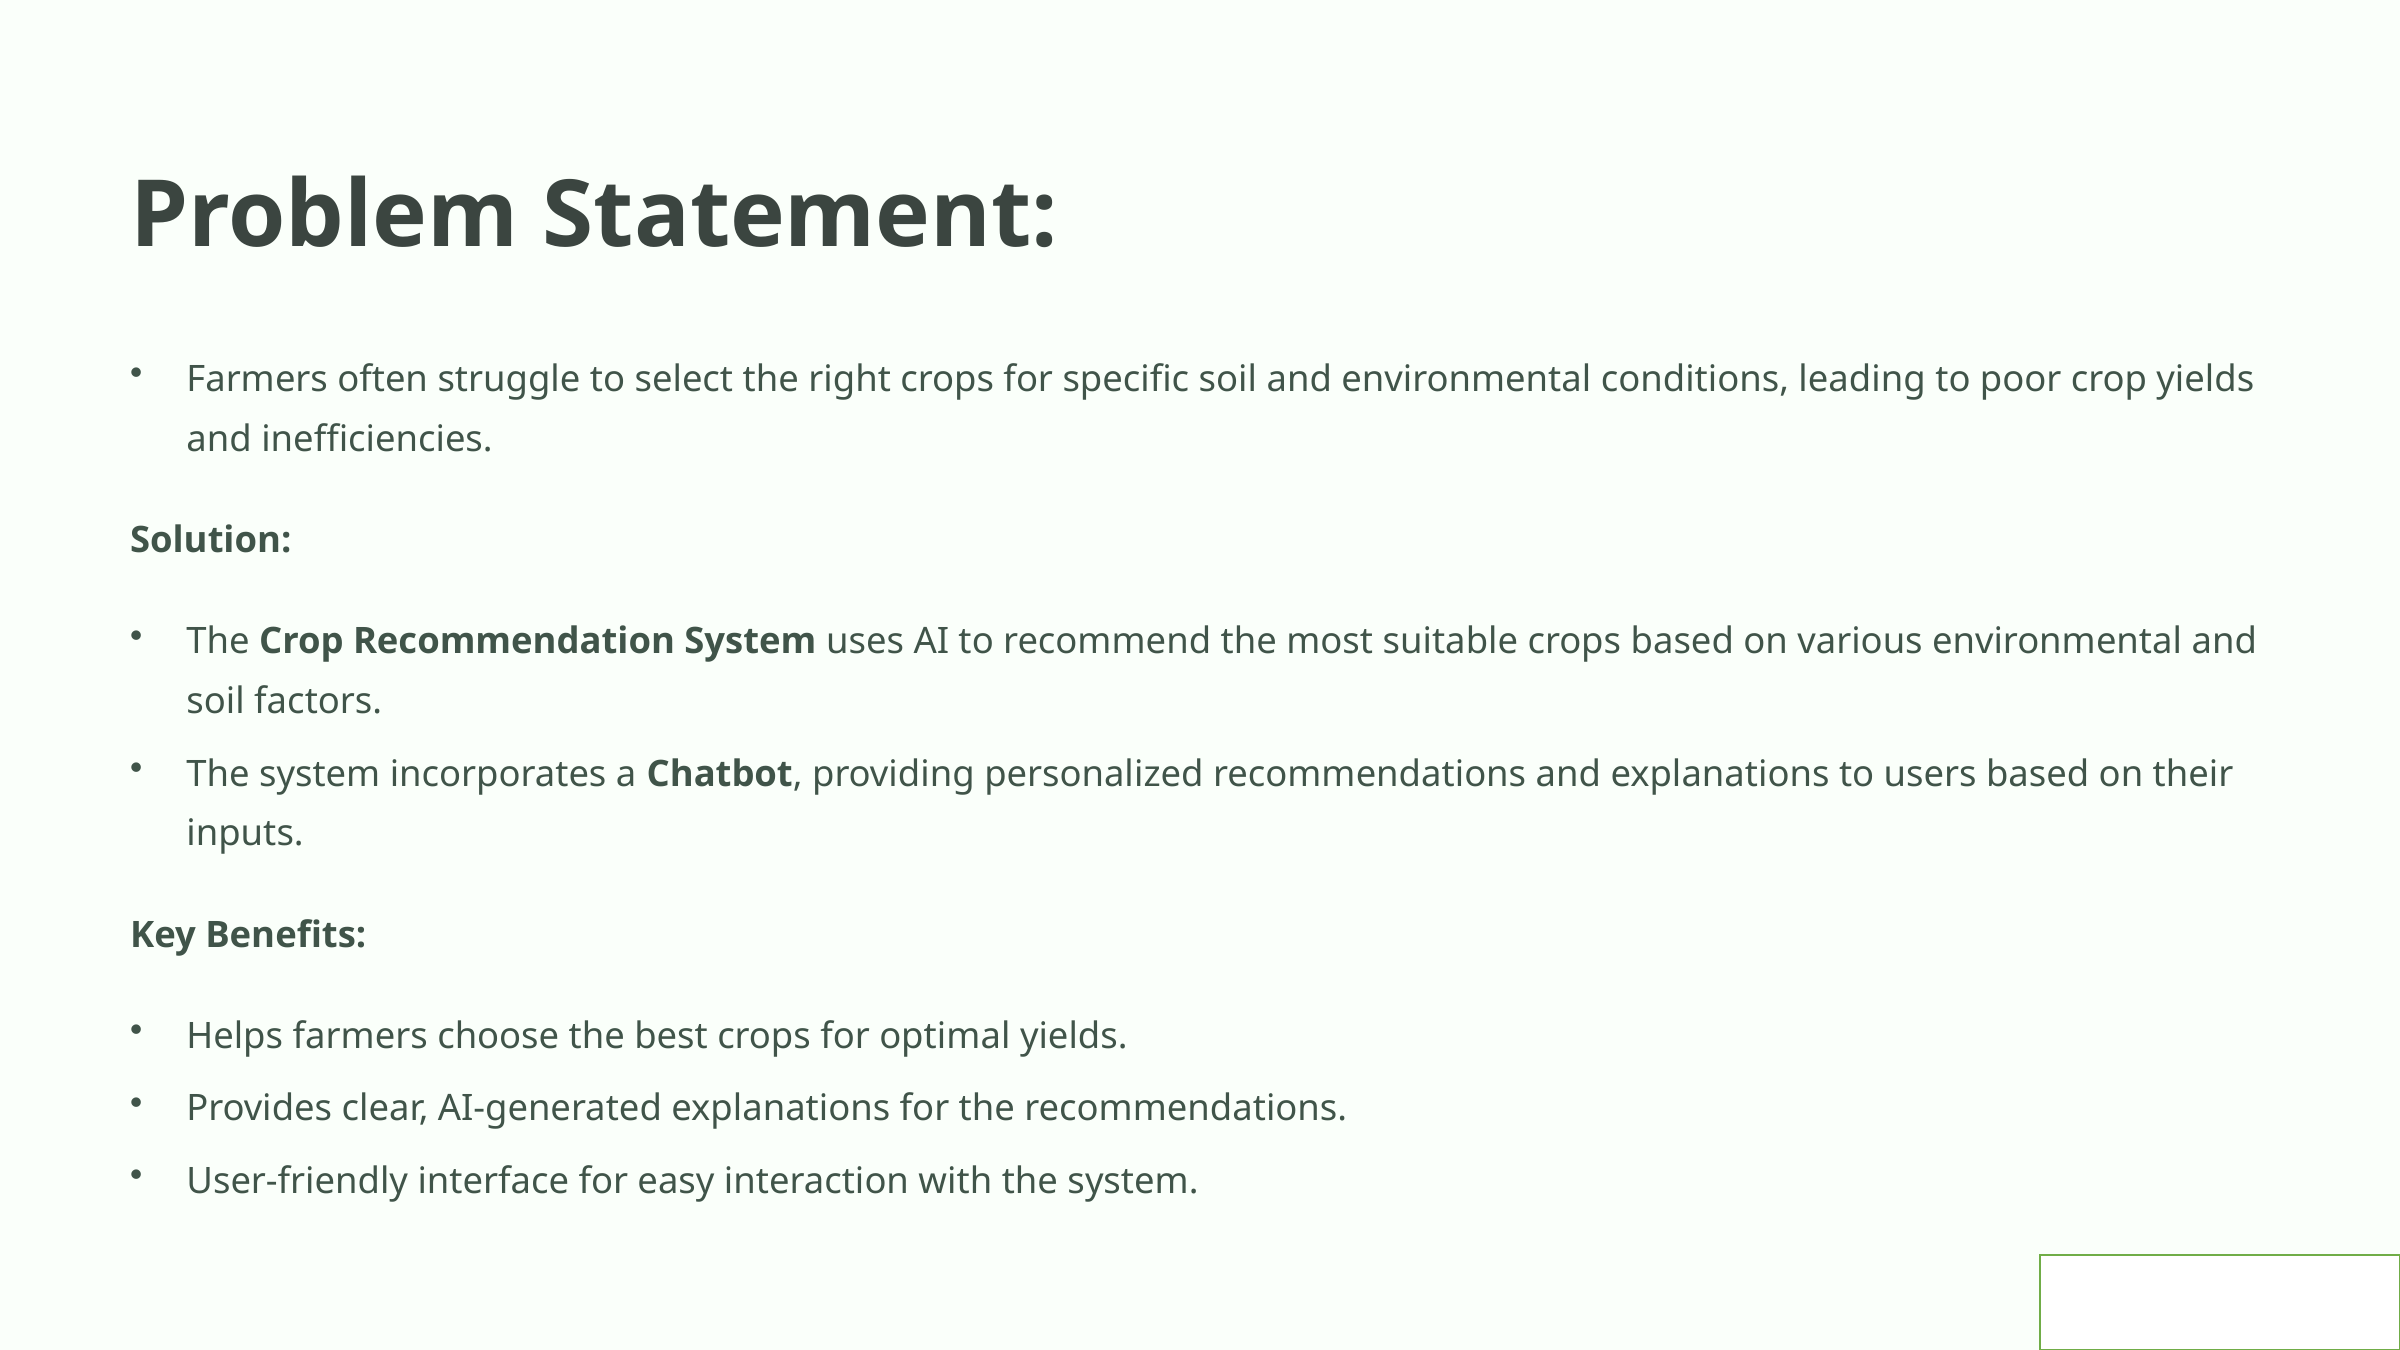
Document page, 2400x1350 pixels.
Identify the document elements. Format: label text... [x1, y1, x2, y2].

text_box The system incorporates a Chatbot, providing personalized recommendations and explanations to users based on their inputs. [130, 733, 2270, 853]
text_box Helps farmers choose the best crops for optimal yields. [130, 996, 2270, 1056]
text_box Provides clear, AI-generated explanations for the recommendations. [130, 1068, 2270, 1129]
text_box Solution: [130, 500, 2270, 561]
text_box [2039, 1254, 2400, 1350]
text_box User-friendly interface for easy interaction with the system. [130, 1141, 2270, 1201]
text_box The Crop Recommendation System uses AI to recommend the most suitable crops based on various environmental and soil factors. [130, 601, 2270, 721]
text_box Problem Statement: [130, 148, 1064, 266]
text_box Key Benefits: [130, 894, 2270, 955]
text_box Farmers often struggle to select the right crops for specific soil and environmental conditions, leading to poor crop yields and inefficiencies. [130, 339, 2270, 459]
